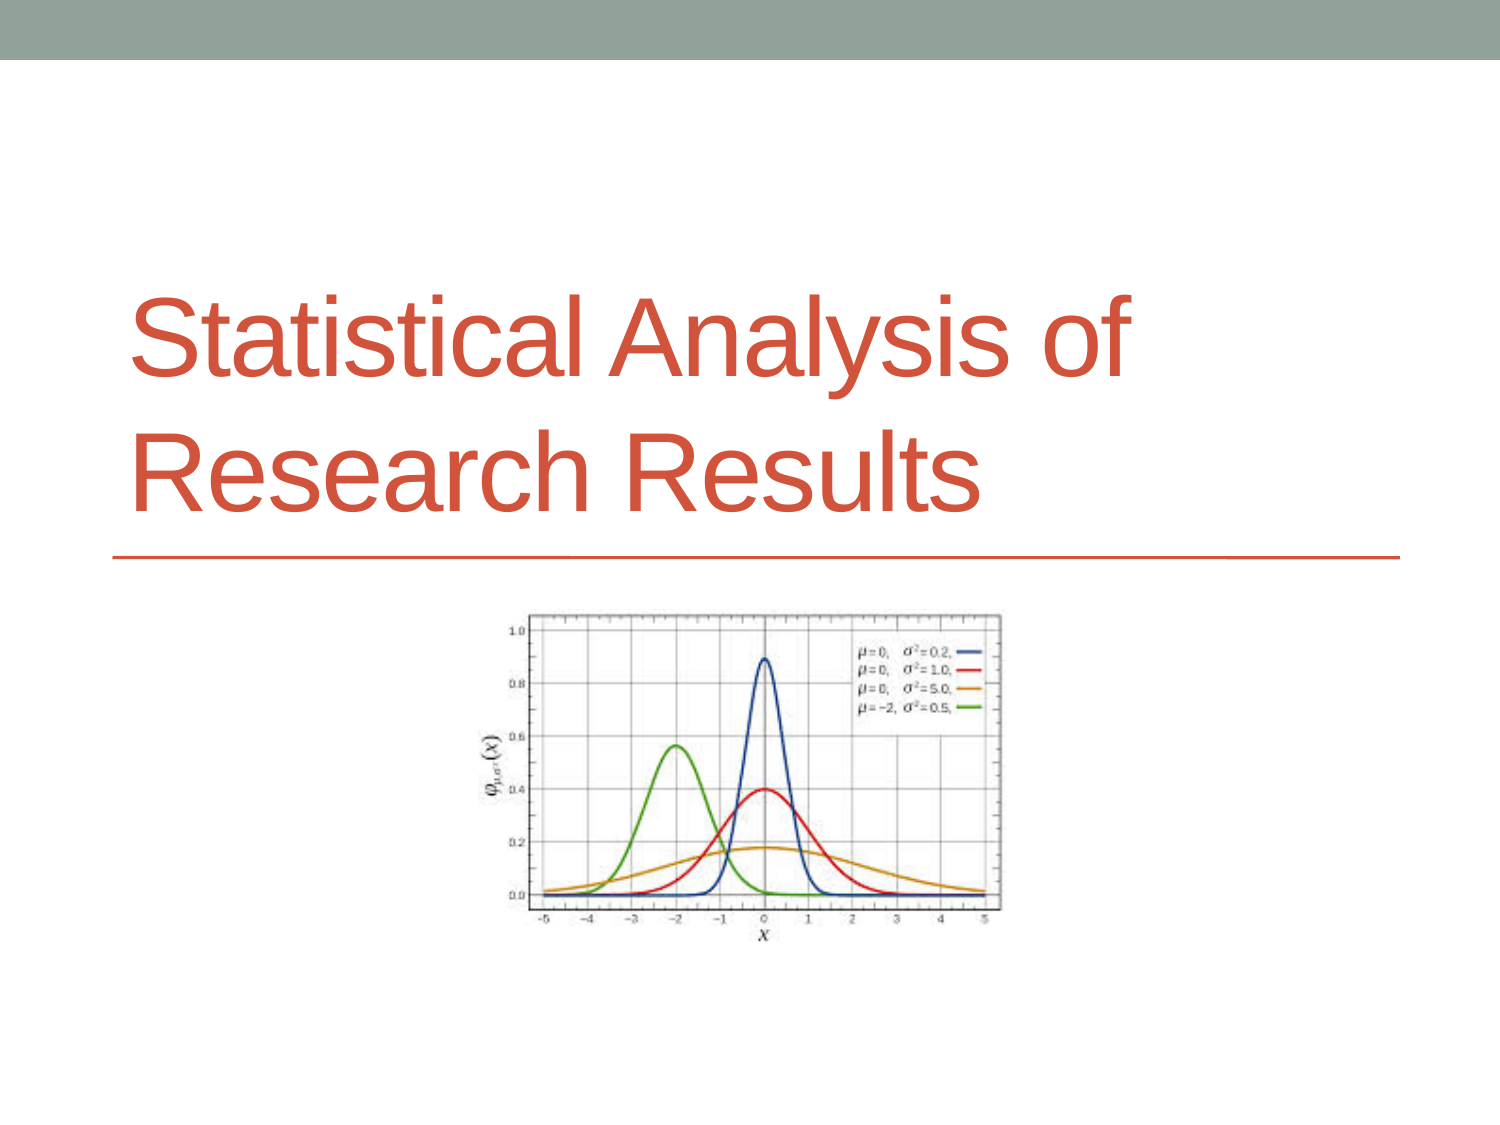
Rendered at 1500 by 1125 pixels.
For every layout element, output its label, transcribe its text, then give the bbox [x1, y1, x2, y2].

title Statistical Analysis of Research Results [112, 224, 1400, 542]
picture [477, 609, 1009, 948]
